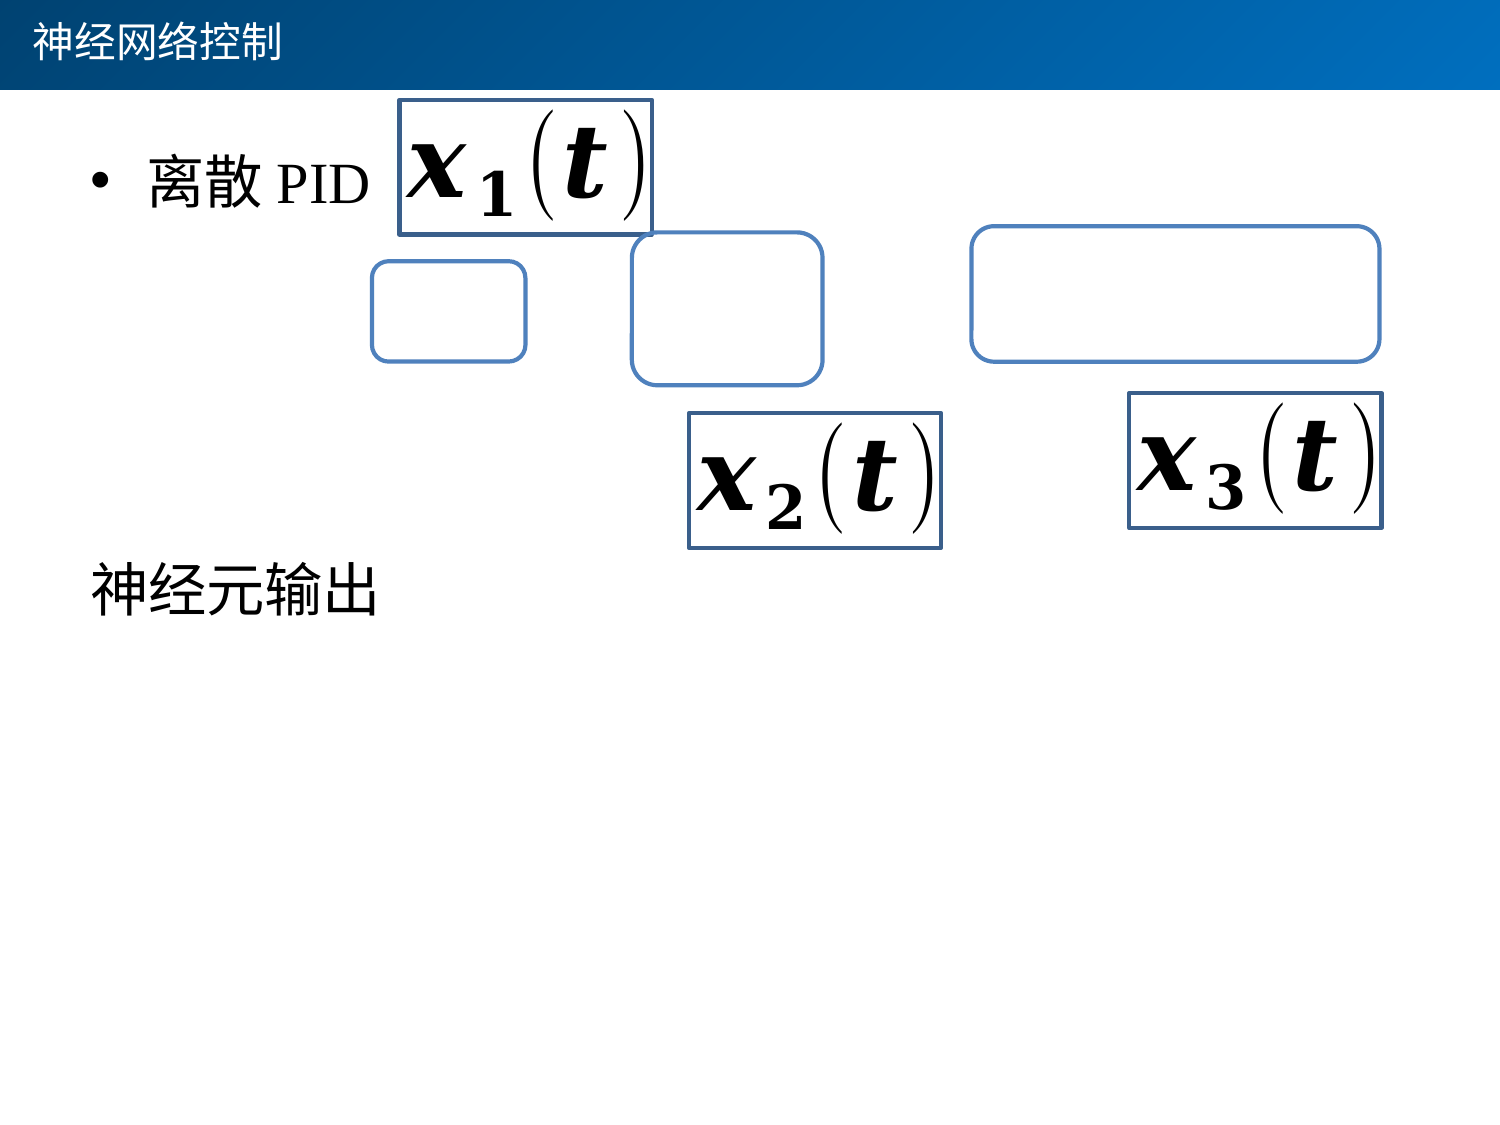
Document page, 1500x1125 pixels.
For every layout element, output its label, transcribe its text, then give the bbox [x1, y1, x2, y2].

text_box [629, 230, 825, 388]
text_box [969, 224, 1382, 364]
text_box [369, 259, 528, 364]
list 神经网络控制 [17, 8, 561, 80]
